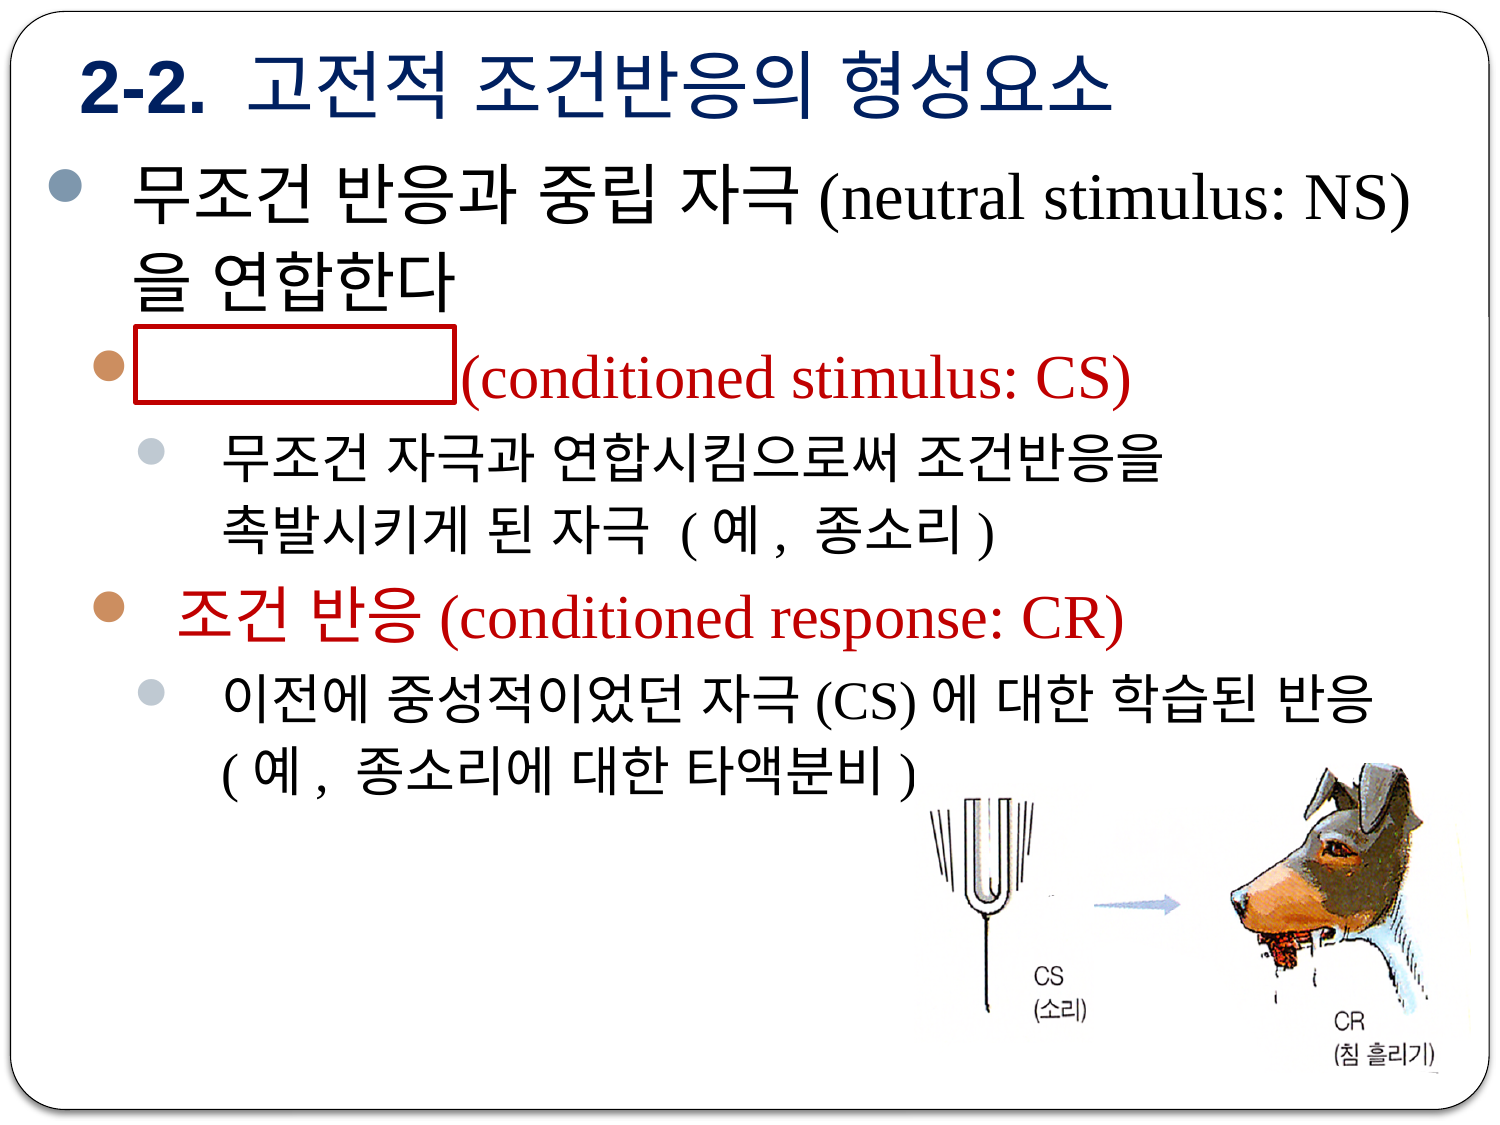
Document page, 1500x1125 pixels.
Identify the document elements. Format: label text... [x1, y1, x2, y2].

picture [914, 762, 1471, 1094]
list 무조건 반응과 중립 자극(neutral stimulus: NS)을 연합한다 (conditioned stimulus: CS) 무조건 자극과 연합시킴으로써 조건반응을 촉발시키게 된 자극 (예, 종소리) 조건 반응(conditioned response: CR) 이전에 중성적이었던 자극(CS)에 대한 학습된 반응 (예, 종소리에 대한 타액분비) [29, 137, 1447, 953]
text_box [135, 325, 456, 404]
title 2-2. 고전적 조건반응의 형성요소 [64, 30, 1418, 137]
